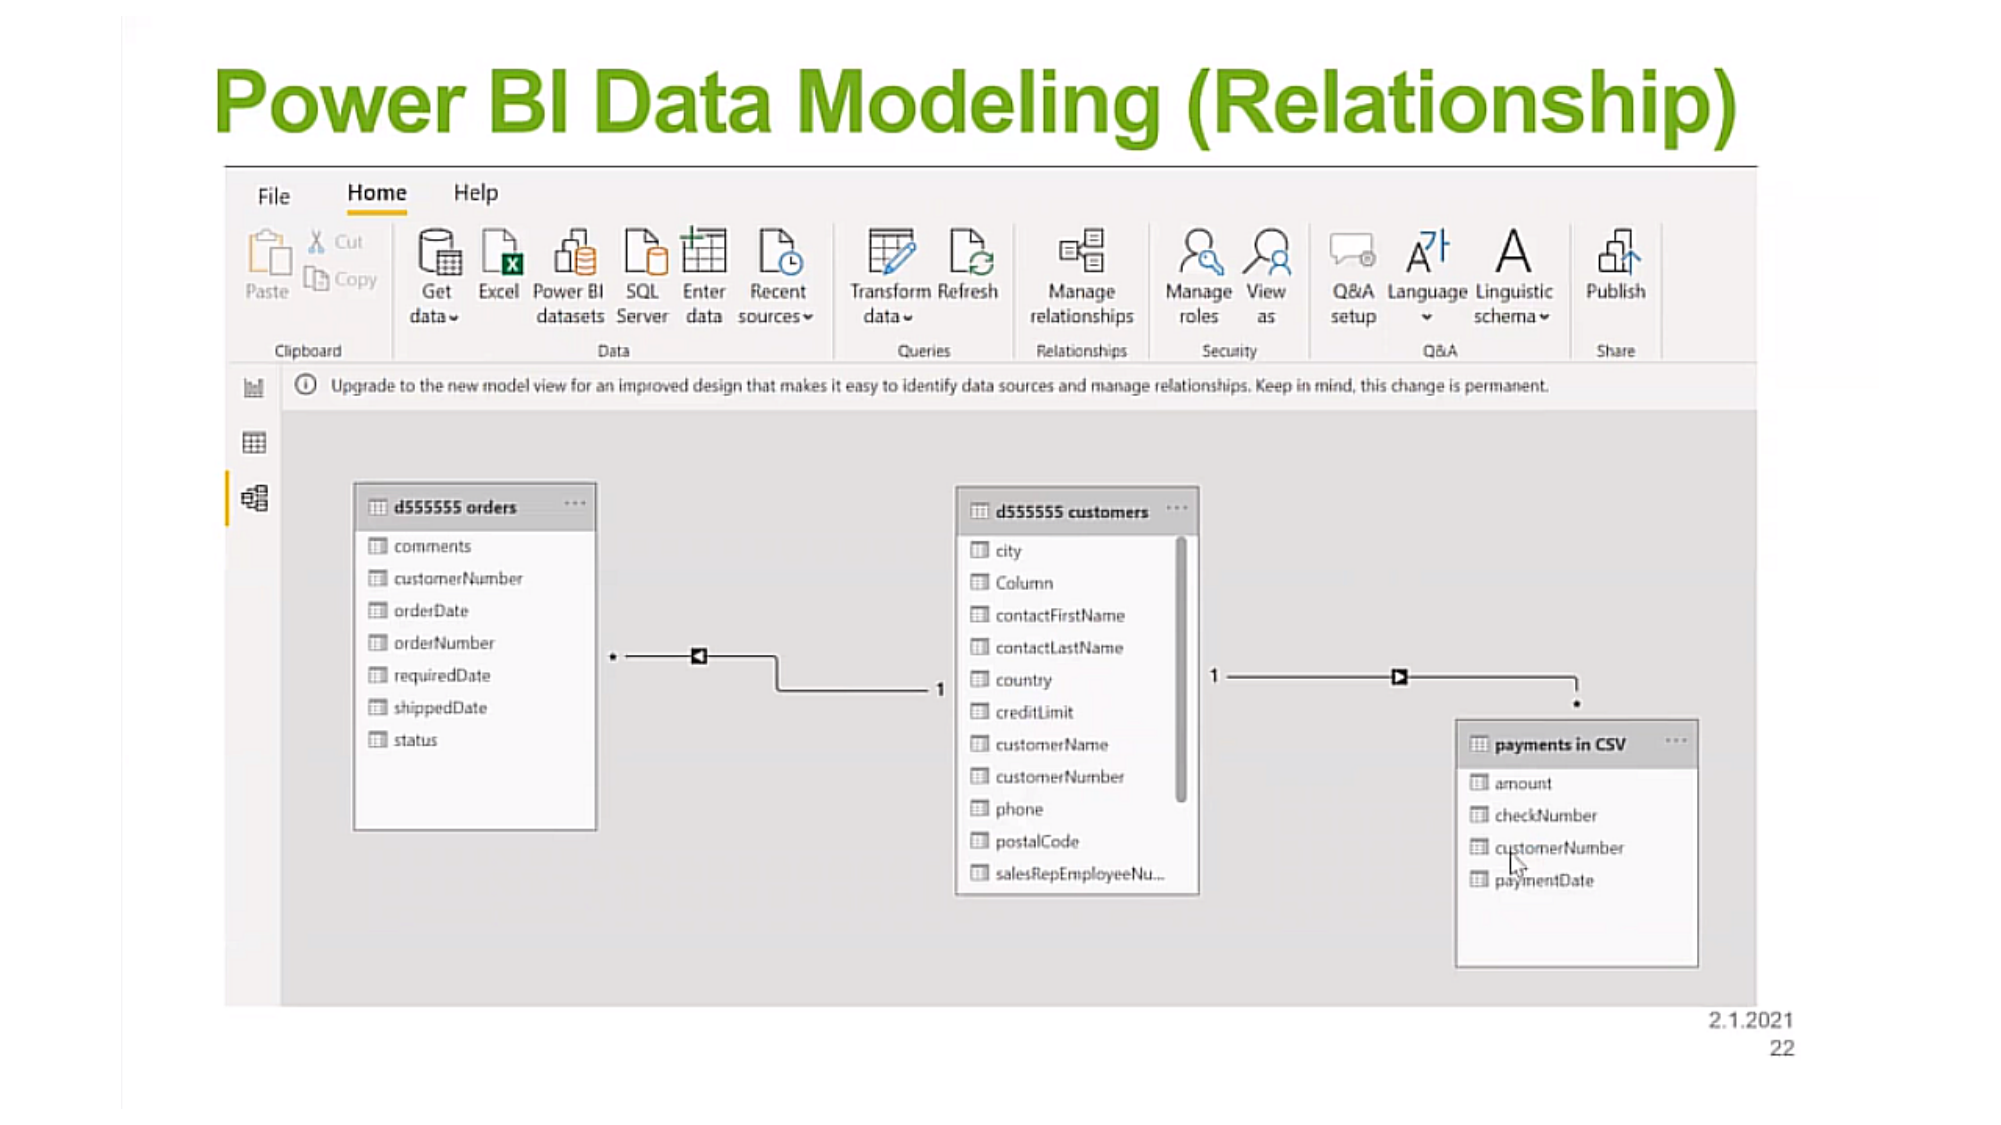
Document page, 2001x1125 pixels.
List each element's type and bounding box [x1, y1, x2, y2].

picture [121, 15, 1879, 1110]
